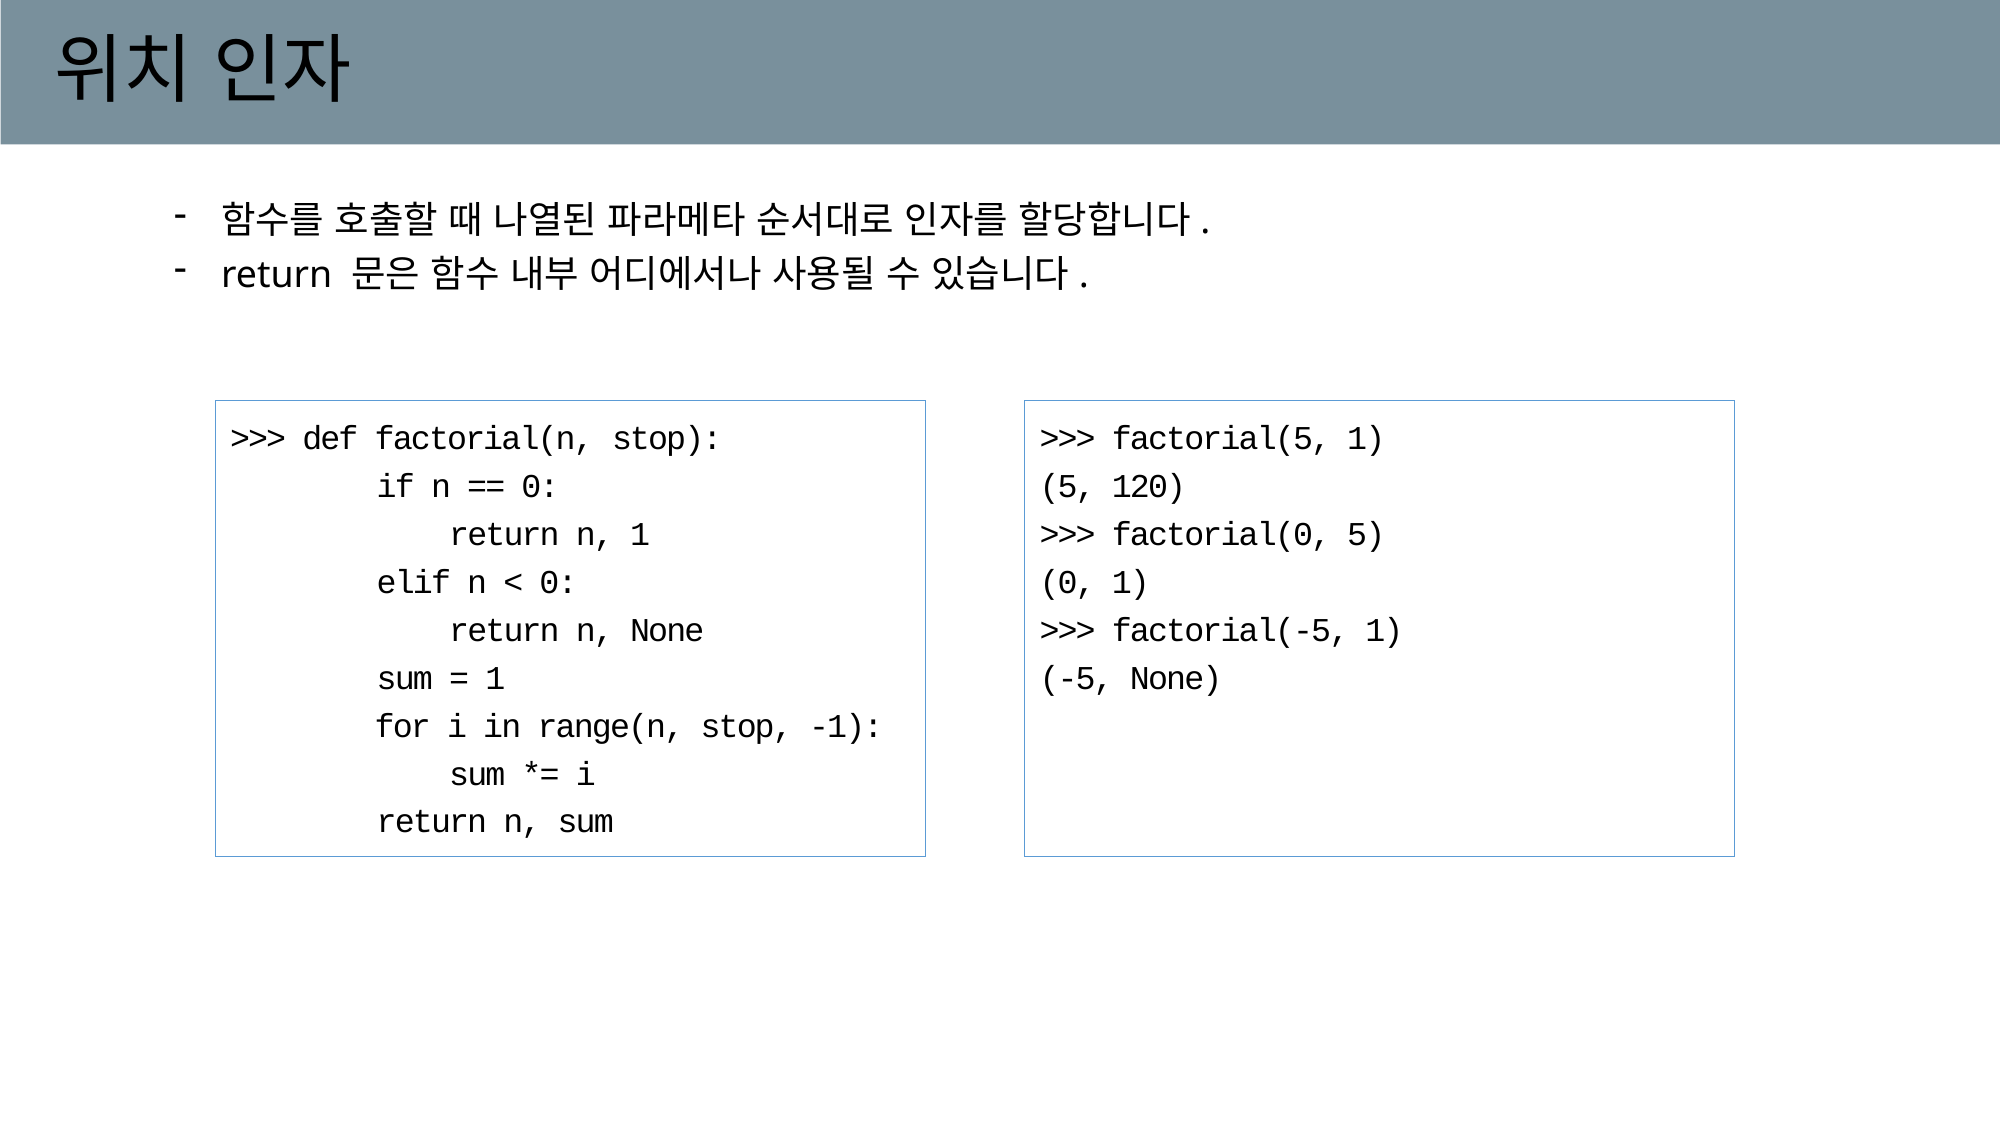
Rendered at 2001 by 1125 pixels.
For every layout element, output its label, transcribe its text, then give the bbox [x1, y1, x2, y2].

title 위치 인자 [0, 0, 2000, 145]
text_box 함수를 호출할 때 나열된 파라메타 순서대로 인자를 할당합니다. return 문은 함수 내부 어디에서나 사용될 수 있습니다. [159, 180, 1749, 303]
text_box >>> factorial(5, 1) (5, 120) >>> factorial(0, 5) (0, 1) >>> factorial(-5, 1) (-5, None) [1024, 400, 1735, 857]
text_box >>> def factorial(n, stop): if n == 0: return n, 1 elif n < 0: return n, None sum = 1 for i in range(n, stop, -1): sum *= i return n, sum [215, 400, 926, 857]
